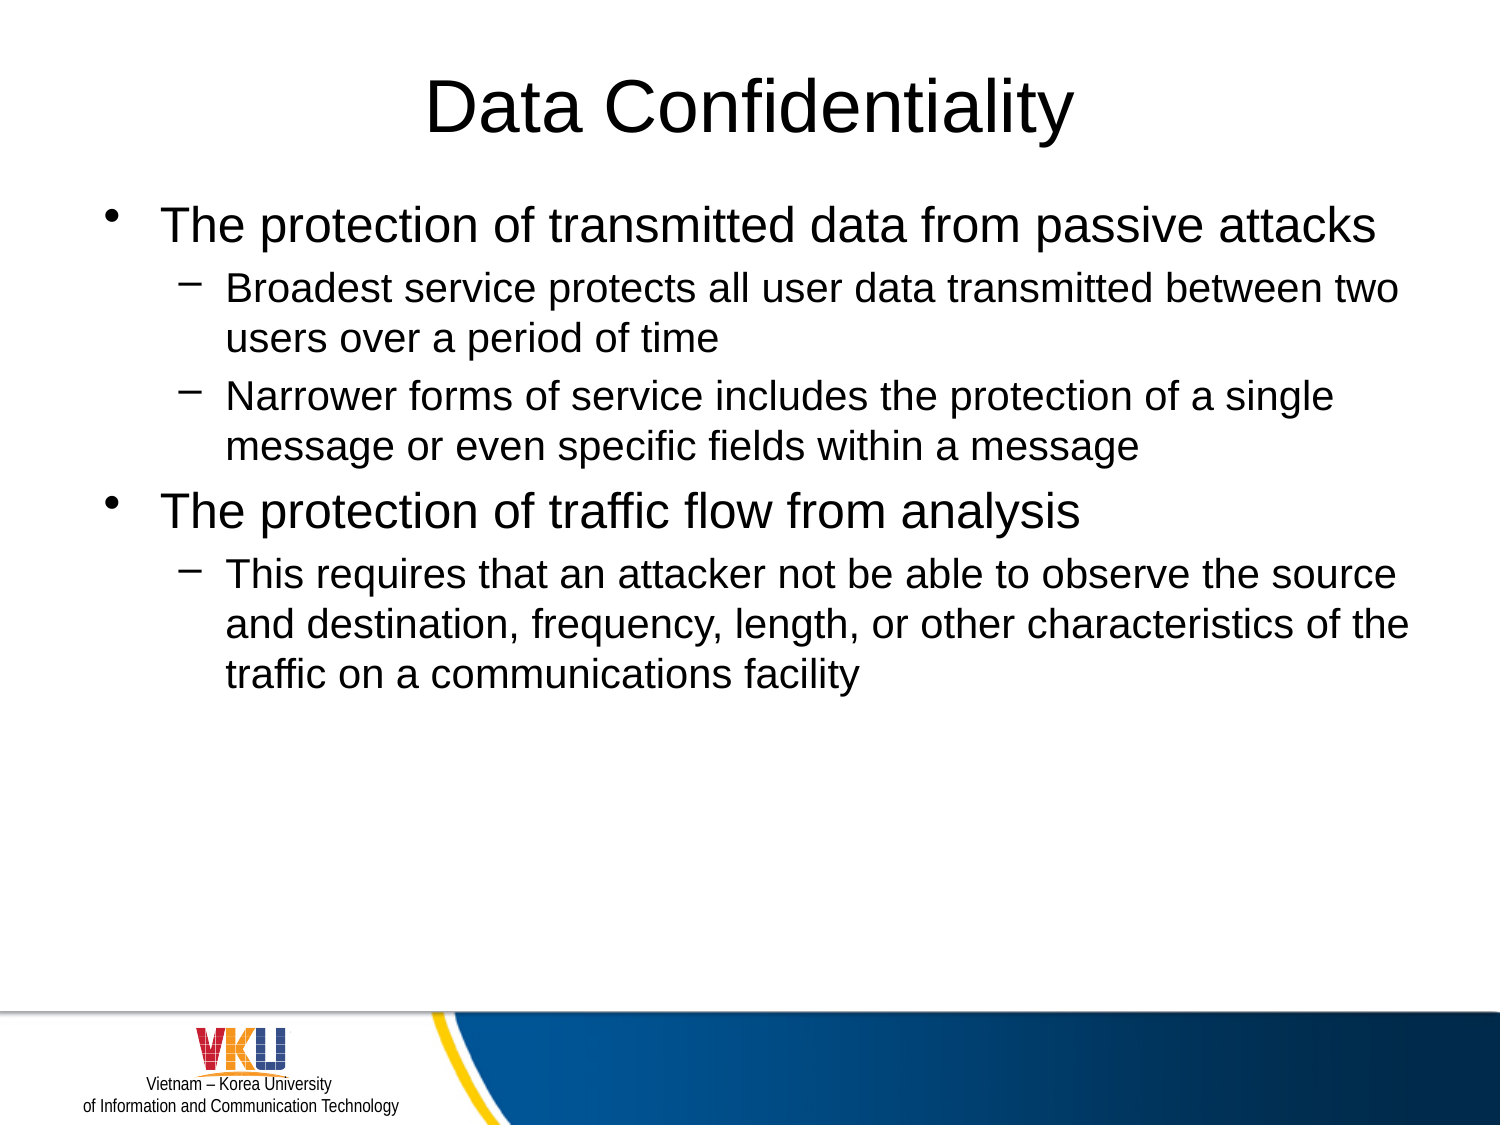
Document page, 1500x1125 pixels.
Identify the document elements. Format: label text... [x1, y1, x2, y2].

list The protection of transmitted data from passive attacks Broadest service protects all user data transmitted between two users over a period of time Narrower forms of service includes the protection of a single message or even specific fields within a message The protection of traffic flow from analysis This requires that an attacker not be able to observe the source and destination, frequency, length, or other characteristics of the traffic on a communications facility [88, 184, 1426, 995]
title Data Confidentiality [75, 45, 1425, 161]
picture [0, 1011, 1500, 1125]
